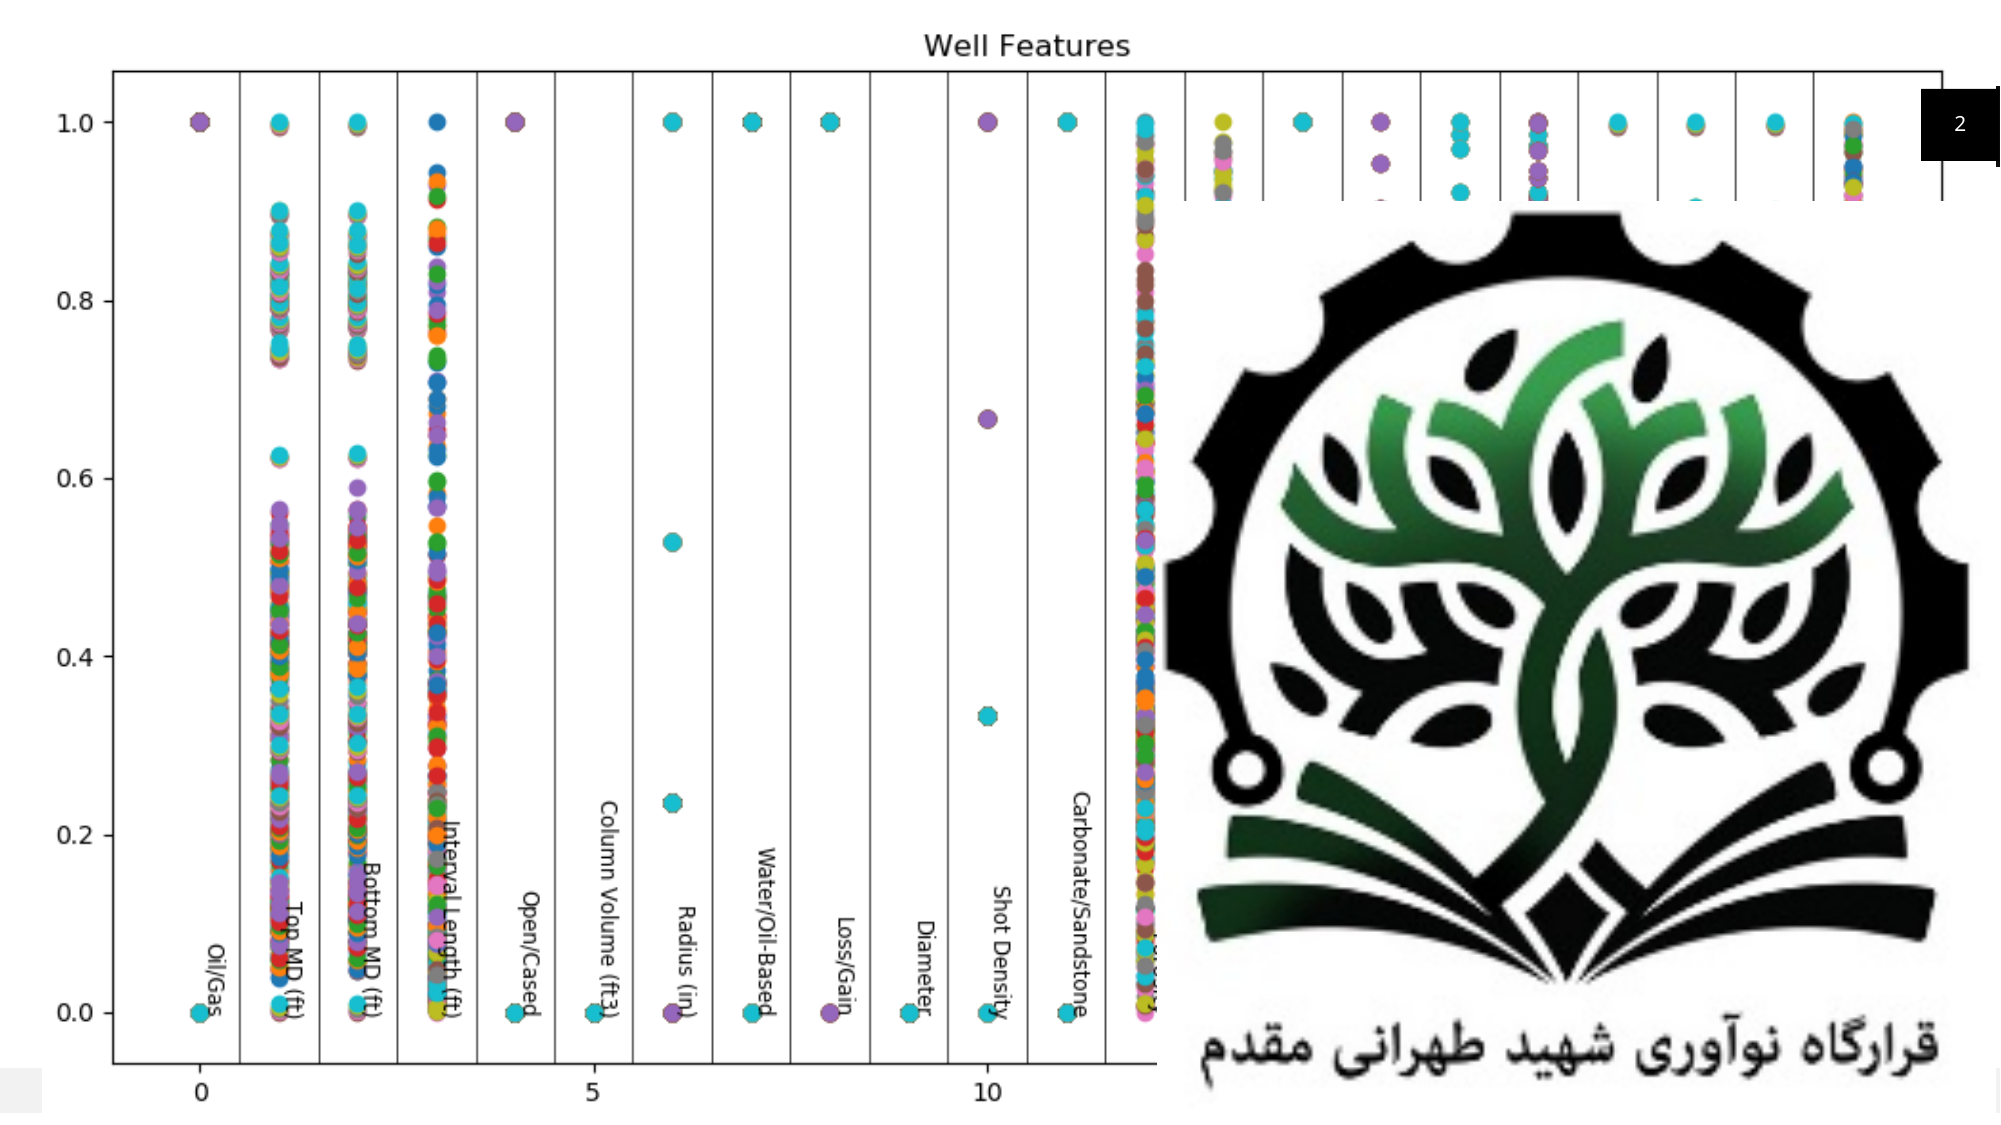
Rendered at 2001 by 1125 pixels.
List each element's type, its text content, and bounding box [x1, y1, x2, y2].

slide_number 2 [1996, 88, 2000, 161]
picture [42, 4, 1996, 1125]
